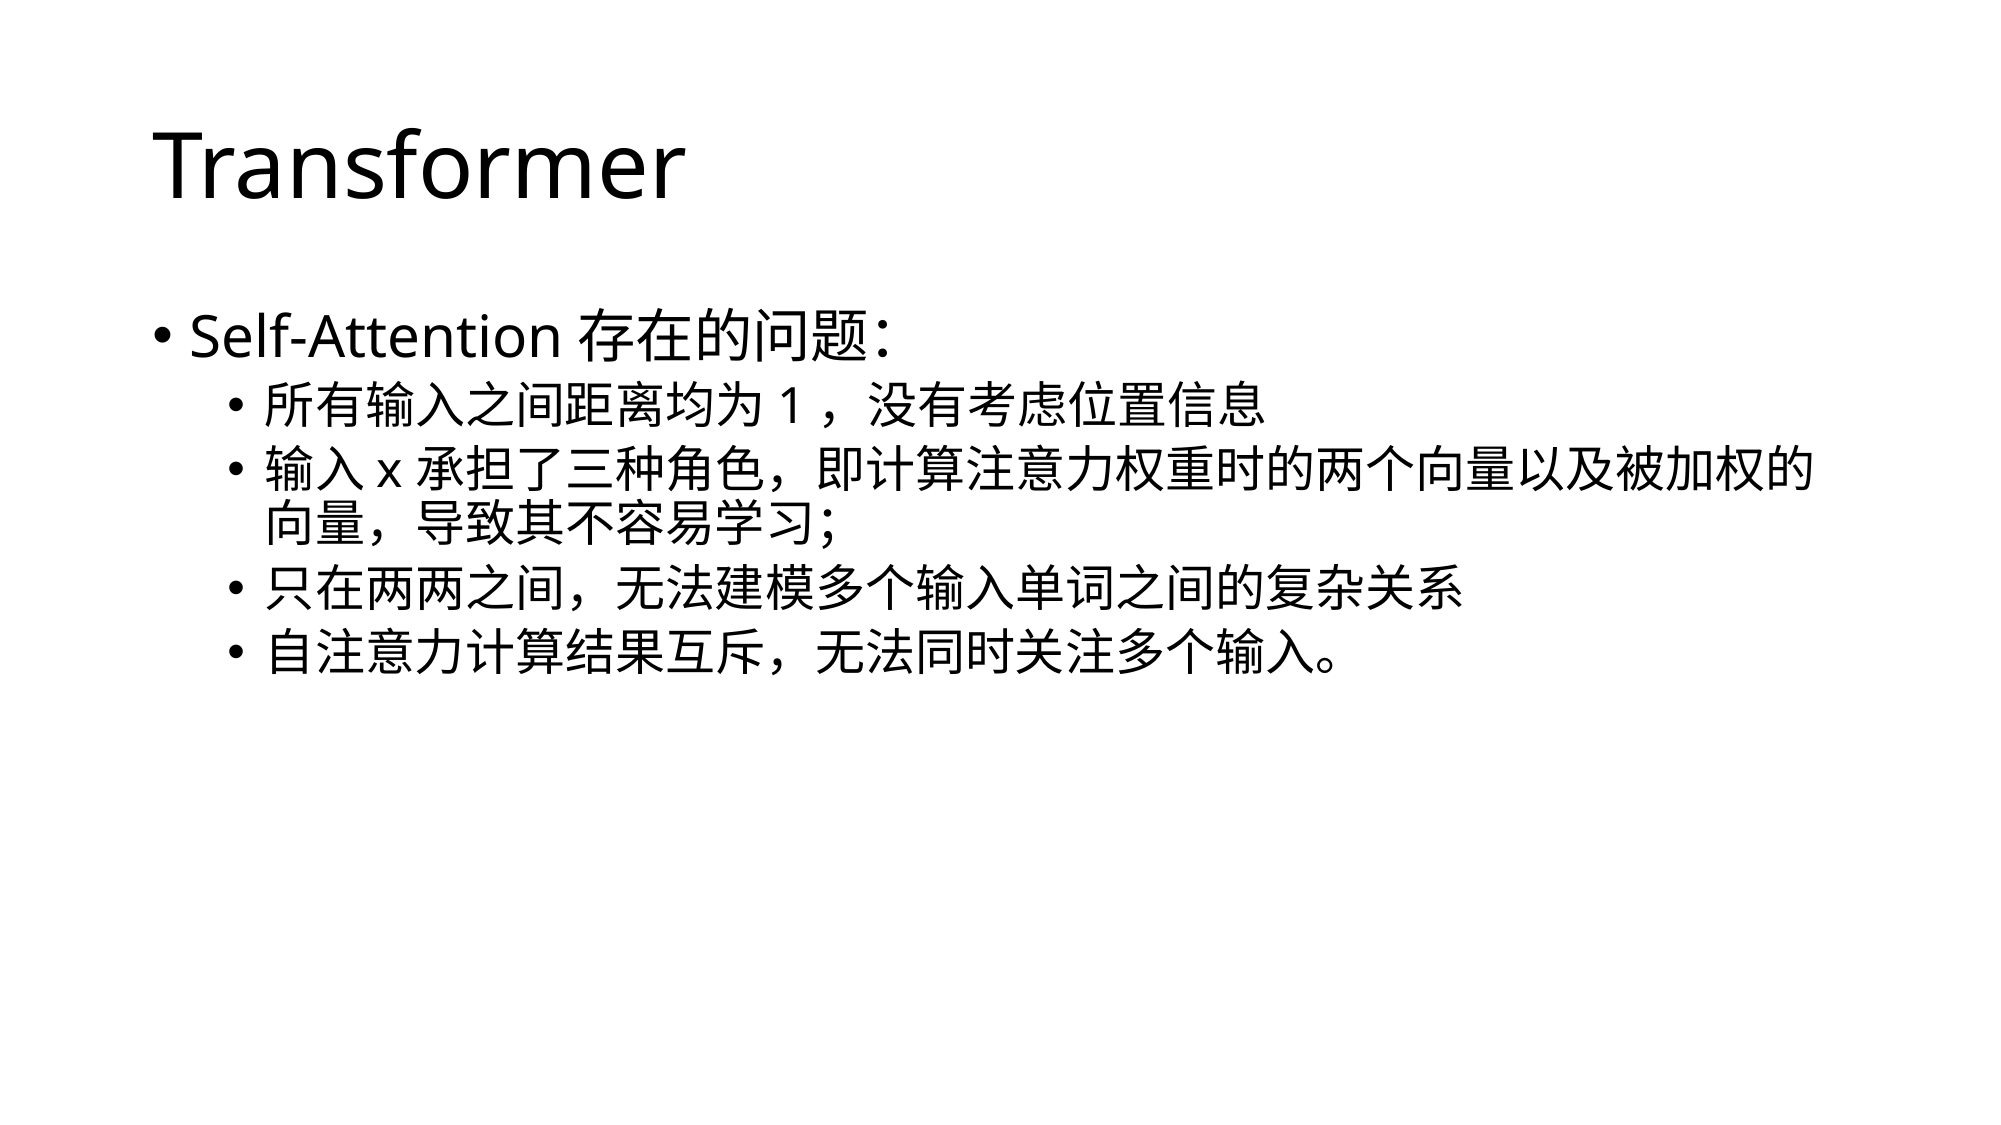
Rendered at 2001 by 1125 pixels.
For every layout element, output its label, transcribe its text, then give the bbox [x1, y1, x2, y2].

title Transformer [137, 59, 1863, 278]
list Self-Attention存在的问题： 所有输入之间距离均为1，没有考虑位置信息 输入x承担了三种角色，即计算注意力权重时的两个向量以及被加权的向量，导致其不容易学习； 只在两两之间，无法建模多个输入单词之间的复杂关系 自注意力计算结果互斥，无法同时关注多个输入。 [137, 299, 1863, 1014]
